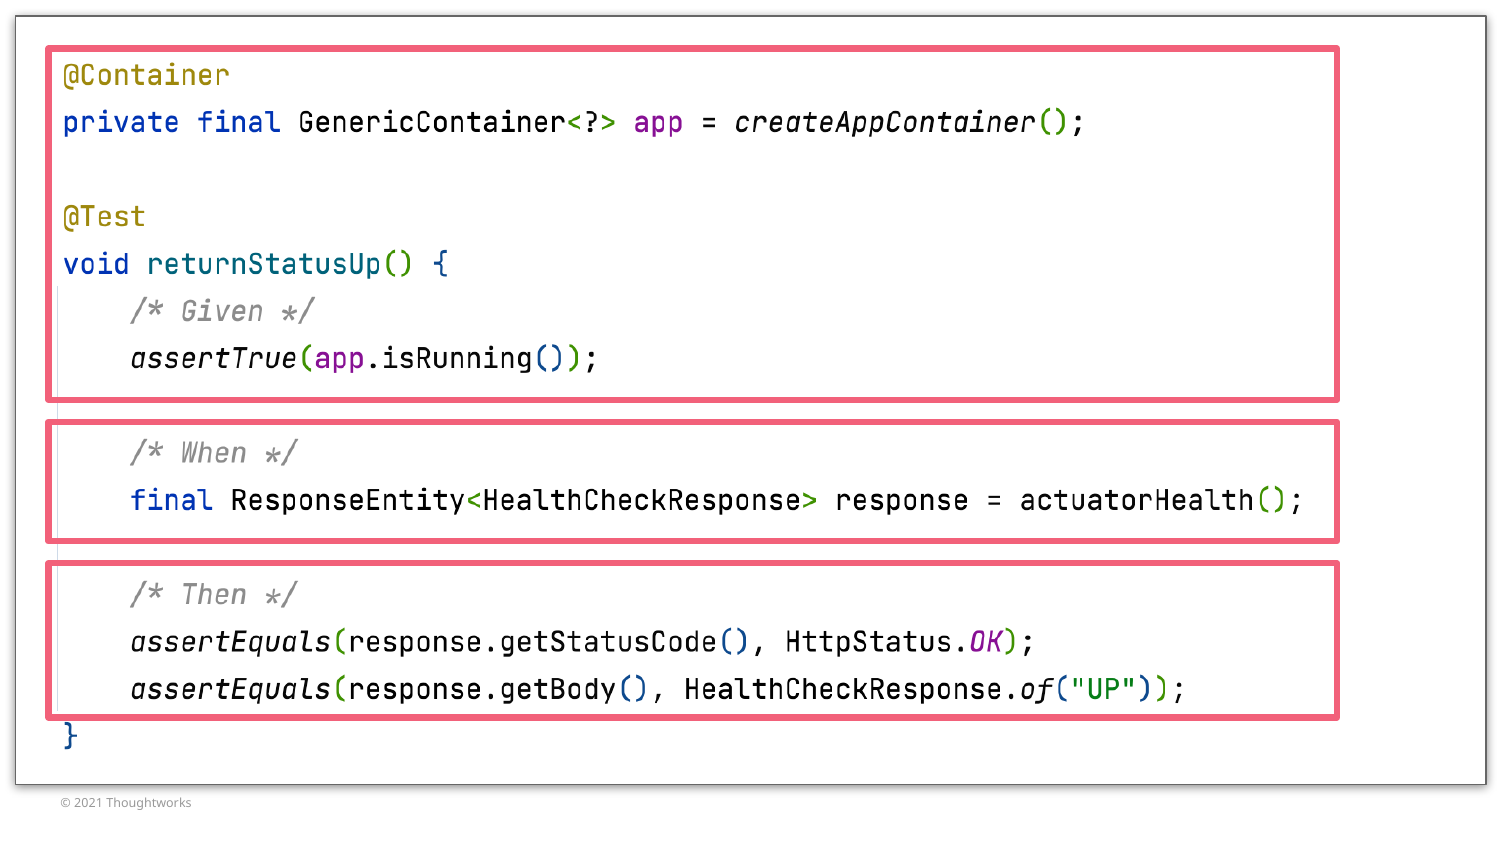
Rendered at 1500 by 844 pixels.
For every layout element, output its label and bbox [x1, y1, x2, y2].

picture [15, 16, 1486, 785]
